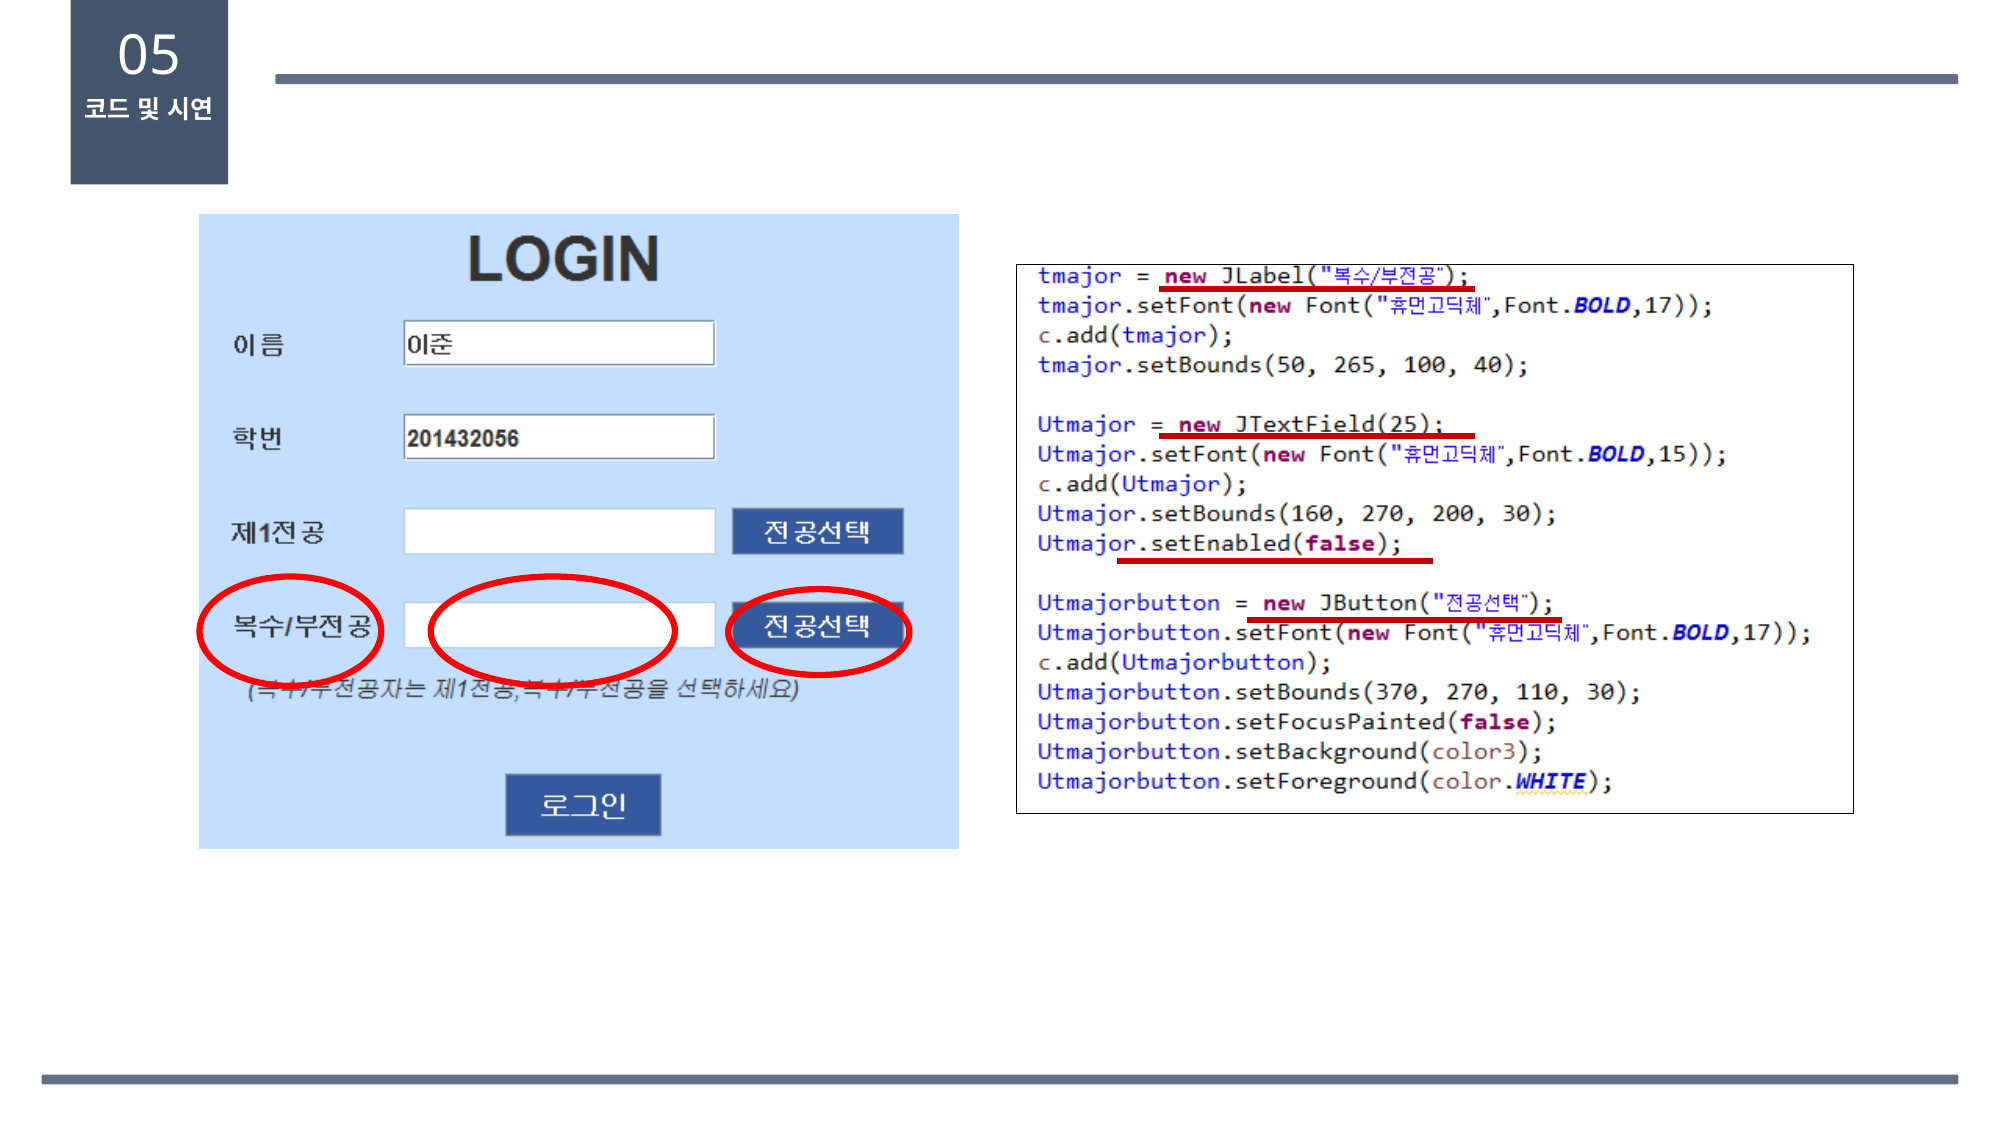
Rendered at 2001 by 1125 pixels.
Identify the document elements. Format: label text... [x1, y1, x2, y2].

text_box [70, 0, 229, 11]
text_box 코드 및 시연 [7, 85, 292, 131]
text_box 05 [7, 11, 292, 85]
picture [199, 213, 959, 849]
text_box [70, 131, 229, 185]
picture [1016, 263, 1854, 814]
text_box [40, 1073, 1960, 1086]
text_box [292, 73, 1960, 86]
